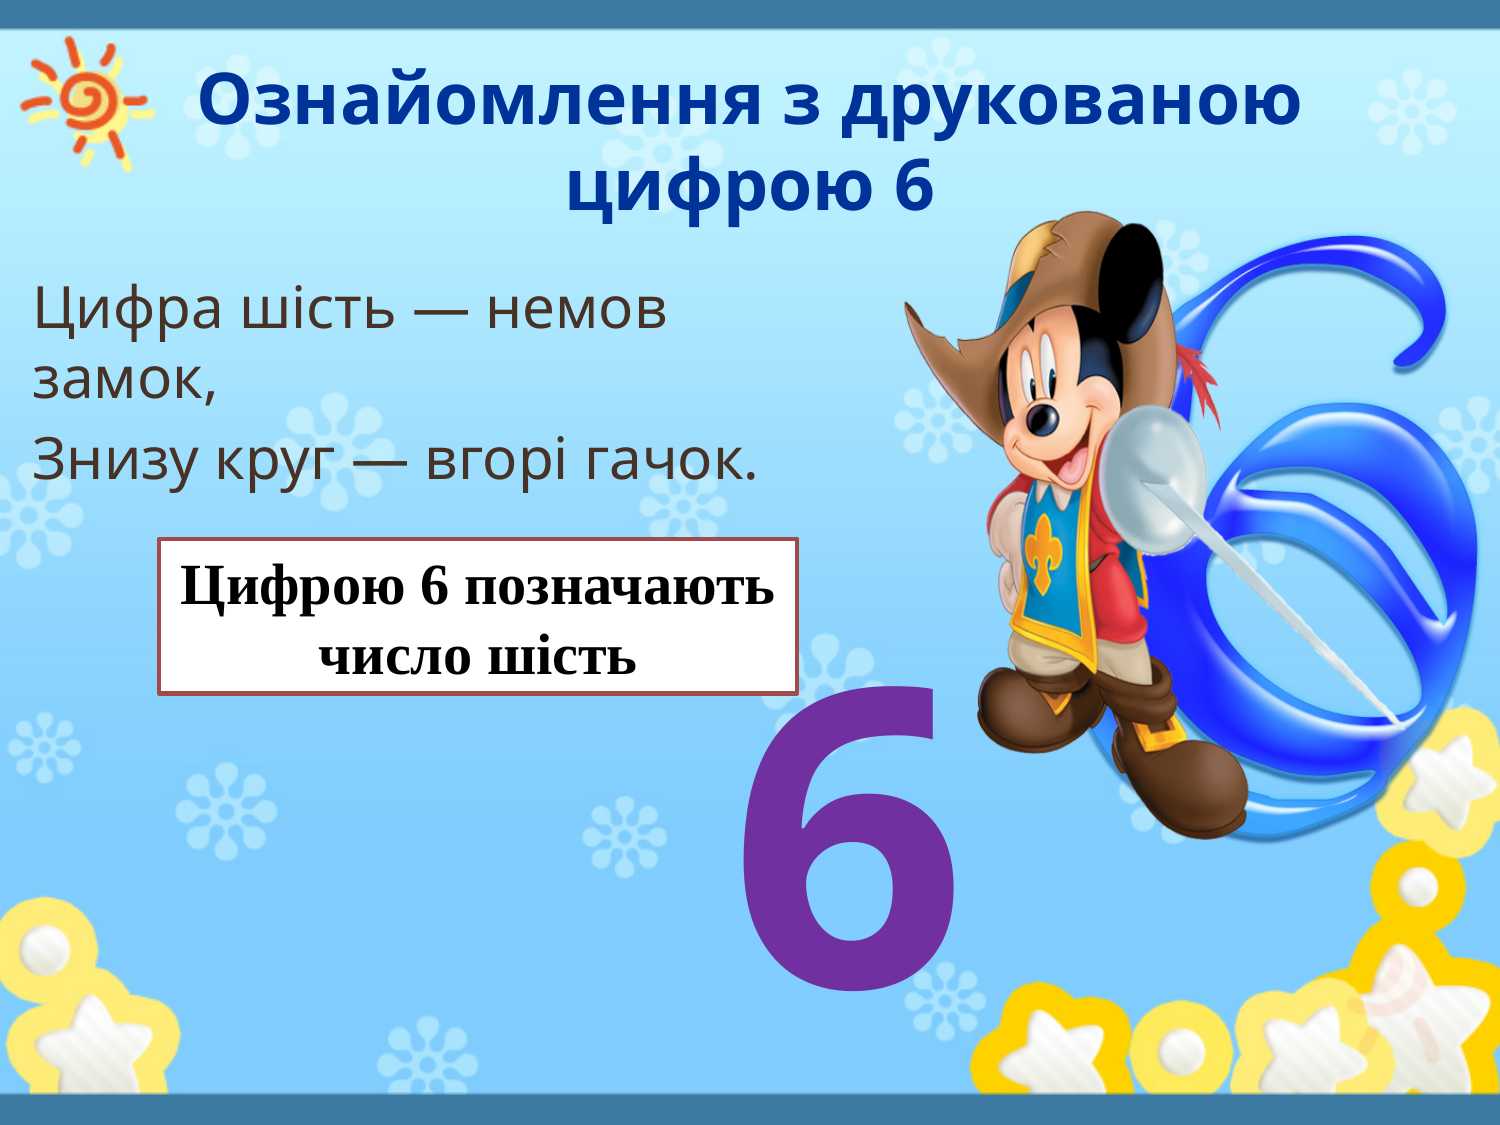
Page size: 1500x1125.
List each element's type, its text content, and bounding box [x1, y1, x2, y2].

text_box 6 [714, 562, 1093, 1078]
list Цифра шість — немов замок, Знизу круг — вгорі гачок. [17, 262, 848, 433]
picture [0, 0, 1500, 1125]
title Ознайомлення з друкованою цифрою 6 [75, 45, 1425, 233]
text_box Цифрою 6 позначають число шість [157, 537, 799, 696]
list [858, 167, 1496, 911]
